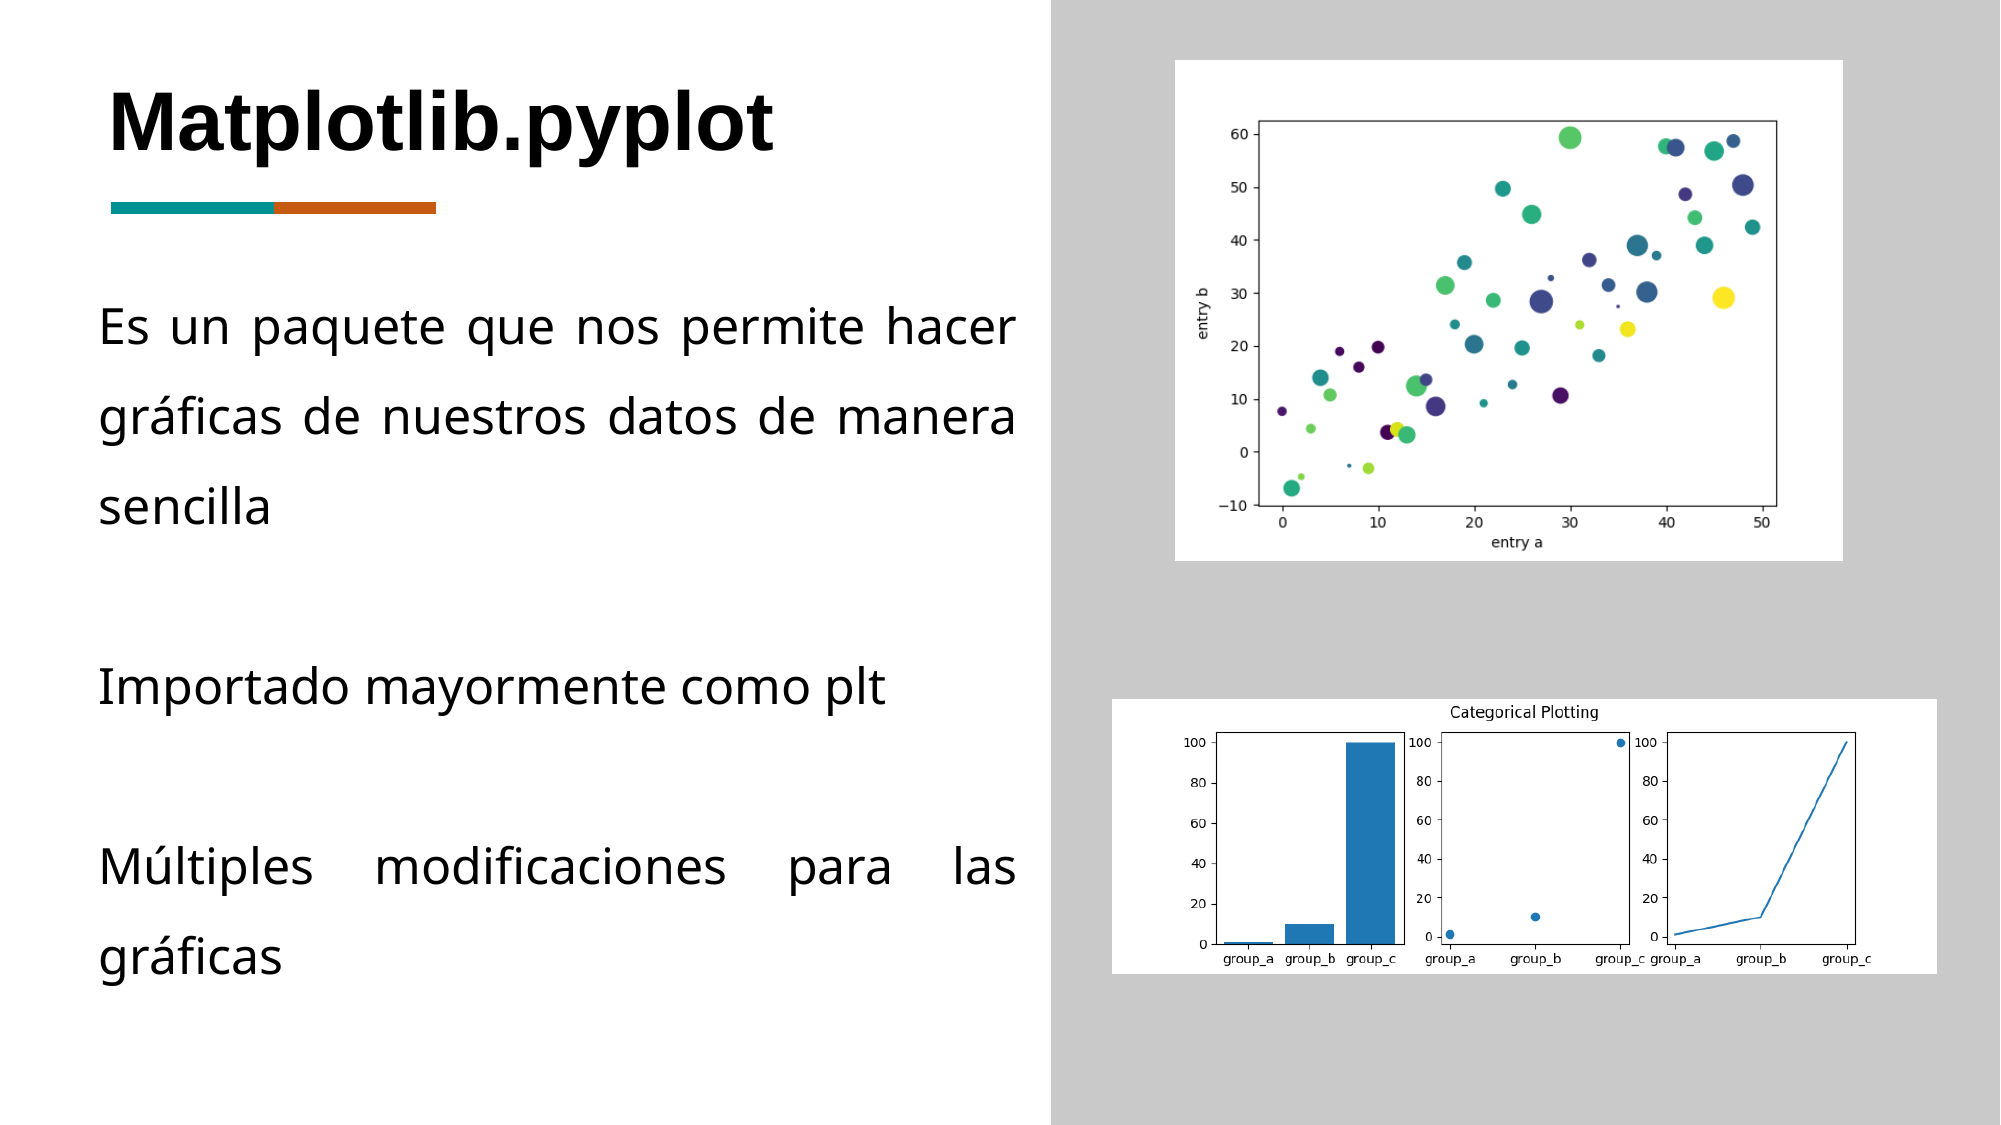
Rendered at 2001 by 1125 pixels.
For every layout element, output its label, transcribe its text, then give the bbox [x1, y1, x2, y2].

picture [1112, 699, 1937, 975]
text_box Matplotlib.pyplot [93, 60, 790, 175]
text_box Es un paquete que nos permite hacer gráficas de nuestros datos de manera sencilla Importado mayormente como plt Múltiples modificaciones para las gráficas [84, 256, 1033, 1082]
text_box [1050, 0, 2000, 1125]
picture [1175, 60, 1843, 561]
